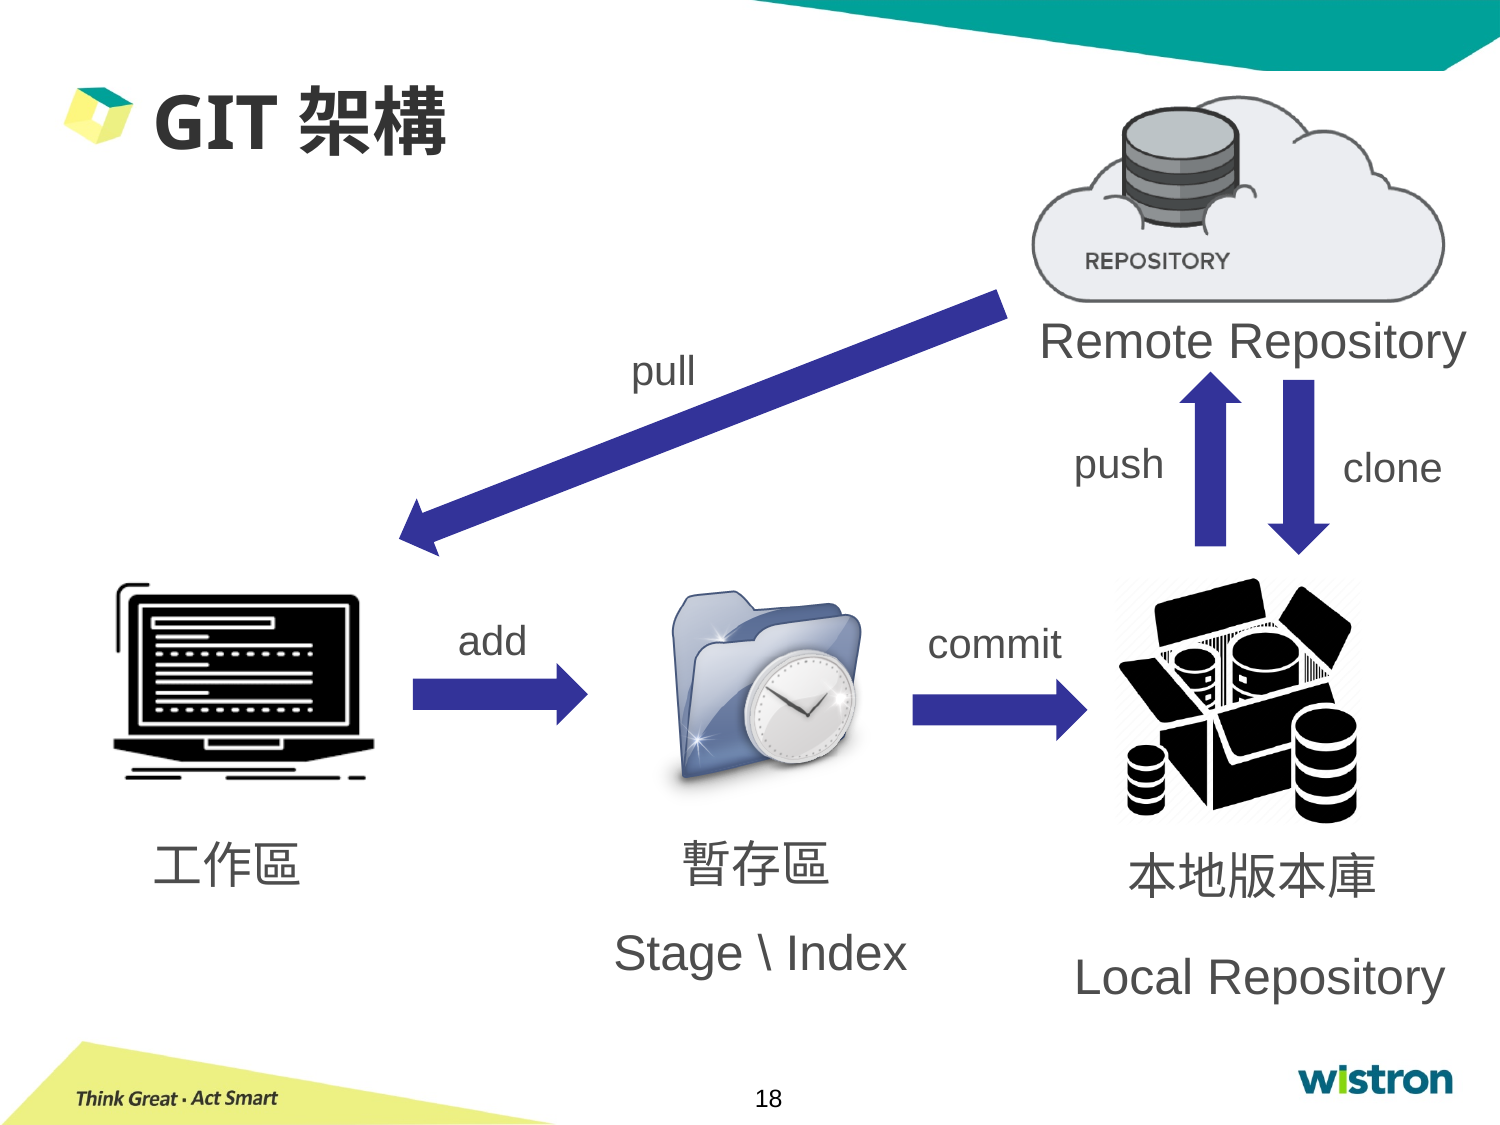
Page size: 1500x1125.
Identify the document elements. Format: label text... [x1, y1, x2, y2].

list 工作區 [137, 833, 388, 914]
slide_number 18 [724, 1074, 813, 1125]
text_box Local Repository [1058, 936, 1500, 1025]
text_box [398, 424, 737, 557]
text_box [1179, 389, 1242, 429]
text_box Remote Repository [1024, 301, 1500, 389]
text_box 本地版本庫 [1112, 837, 1500, 925]
title GIT架構 [137, 67, 1425, 174]
text_box commit [912, 609, 1088, 697]
text_box 暫存區 [666, 825, 916, 912]
picture [0, 0, 1500, 1125]
text_box Stage \ Index [598, 912, 1036, 1001]
text_box [791, 289, 1008, 403]
text_box [912, 697, 1088, 742]
text_box [1267, 379, 1330, 555]
text_box [412, 663, 588, 726]
text_box add [442, 606, 553, 695]
text_box [1194, 517, 1227, 547]
text_box clone [1327, 432, 1500, 521]
text_box pull [616, 336, 791, 424]
text_box push [1058, 429, 1234, 517]
